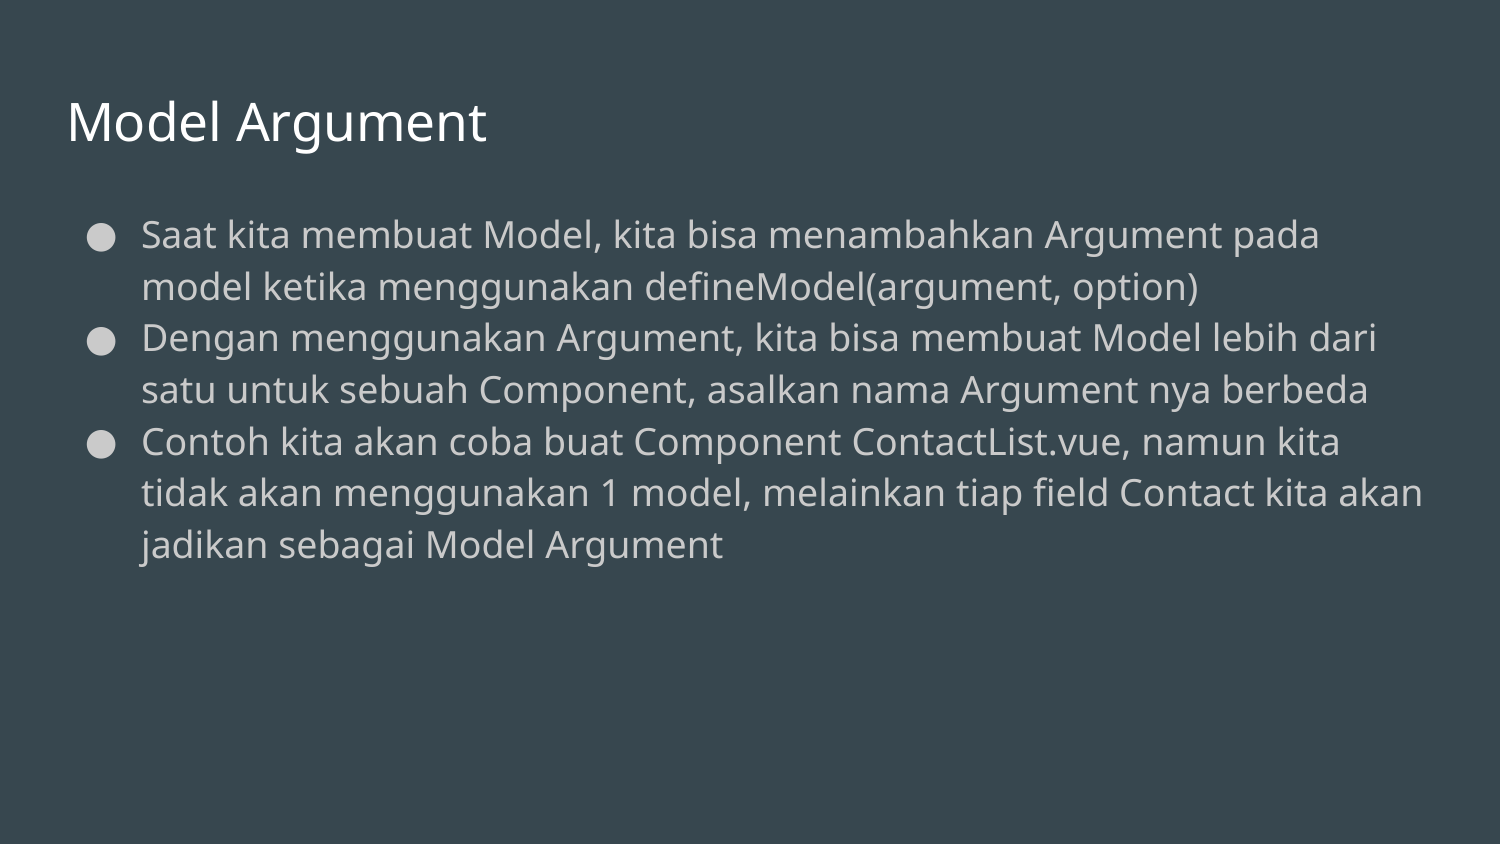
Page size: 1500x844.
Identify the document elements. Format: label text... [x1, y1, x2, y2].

list Saat kita membuat Model, kita bisa menambahkan Argument pada model ketika menggunakan defineModel(argument, option) Dengan menggunakan Argument, kita bisa membuat Model lebih dari satu untuk sebuah Component, asalkan nama Argument nya berbeda Contoh kita akan coba buat Component ContactList.vue, namun kita tidak akan menggunakan 1 model, melainkan tiap field Contact kita akan jadikan sebagai Model Argument [51, 189, 1449, 750]
title Model Argument [51, 72, 1449, 167]
